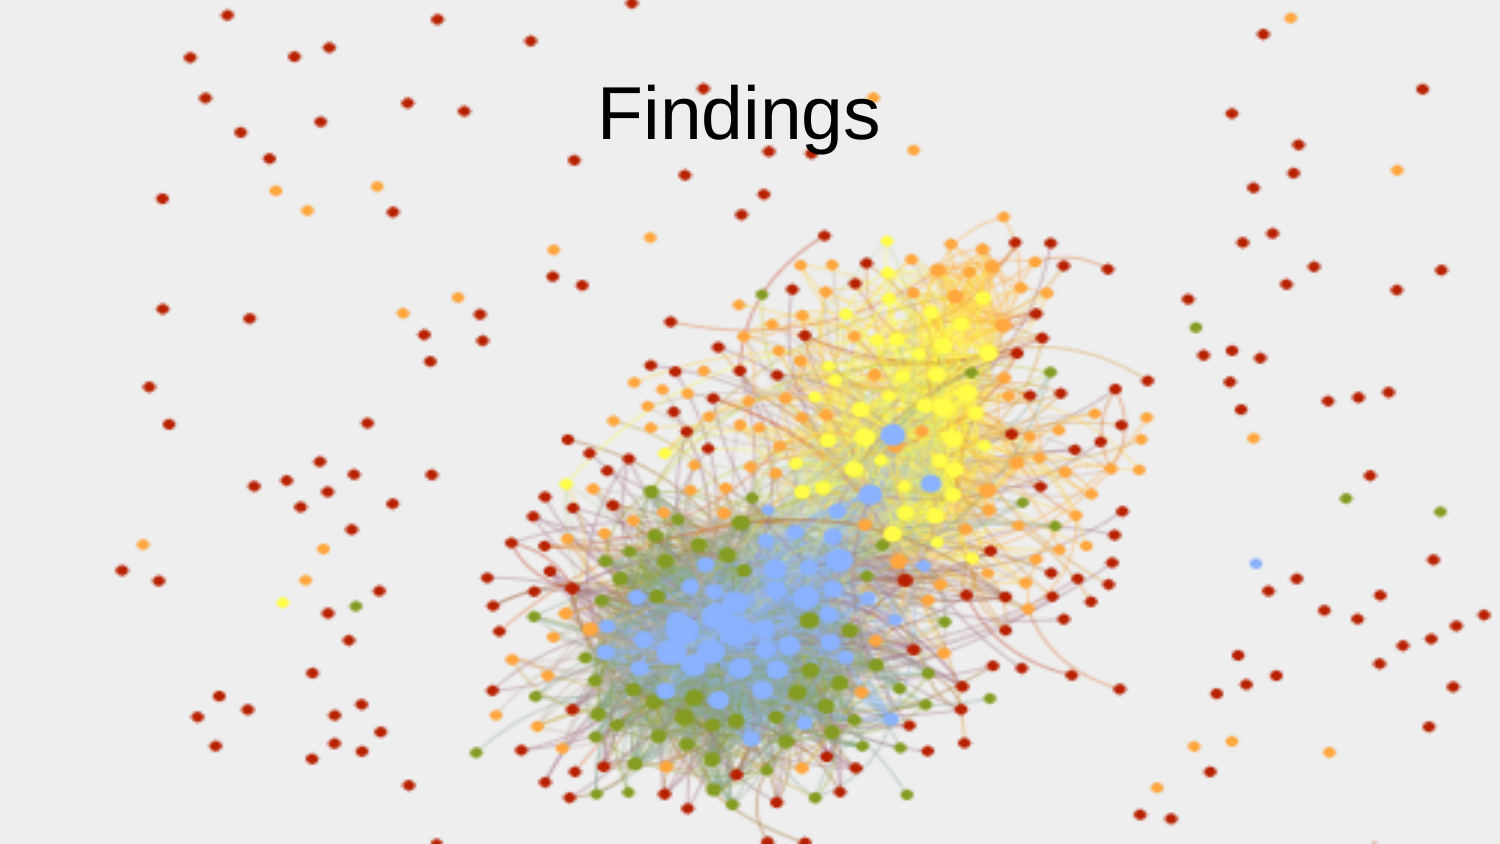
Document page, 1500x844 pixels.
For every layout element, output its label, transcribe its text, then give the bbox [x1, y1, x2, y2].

title Findings [51, 58, 1449, 162]
picture [0, 0, 1500, 844]
